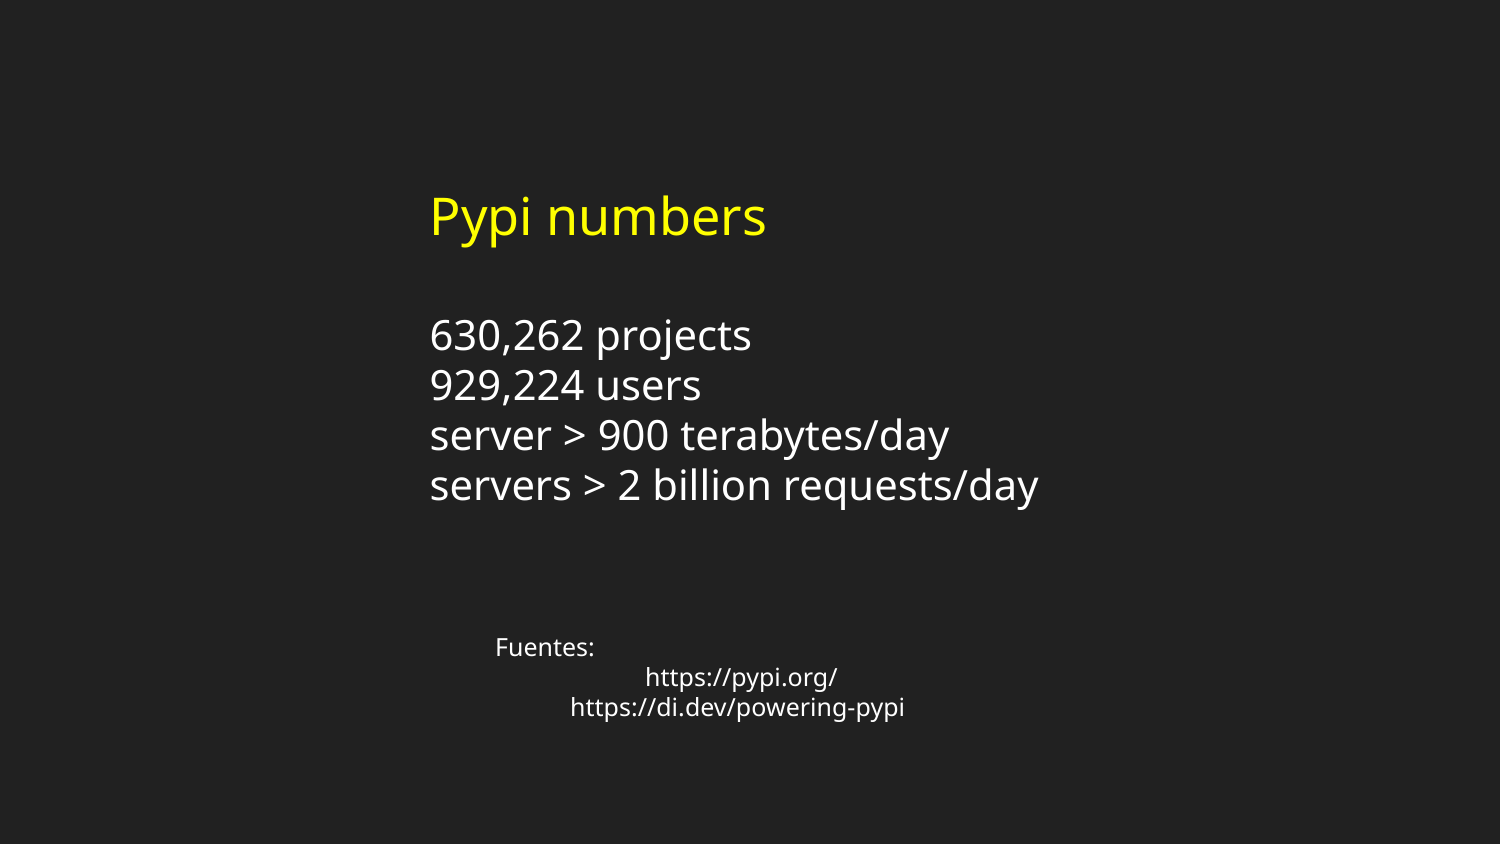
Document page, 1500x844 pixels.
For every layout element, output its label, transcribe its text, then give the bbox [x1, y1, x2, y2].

text_box Fuentes: https://pypi.org/ https://di.dev/powering-pypi [480, 616, 1020, 737]
text_box Pypi numbers 630,262 projects 929,224 users server > 900 terabytes/day servers > 2 billion requests/day [414, 168, 1117, 572]
